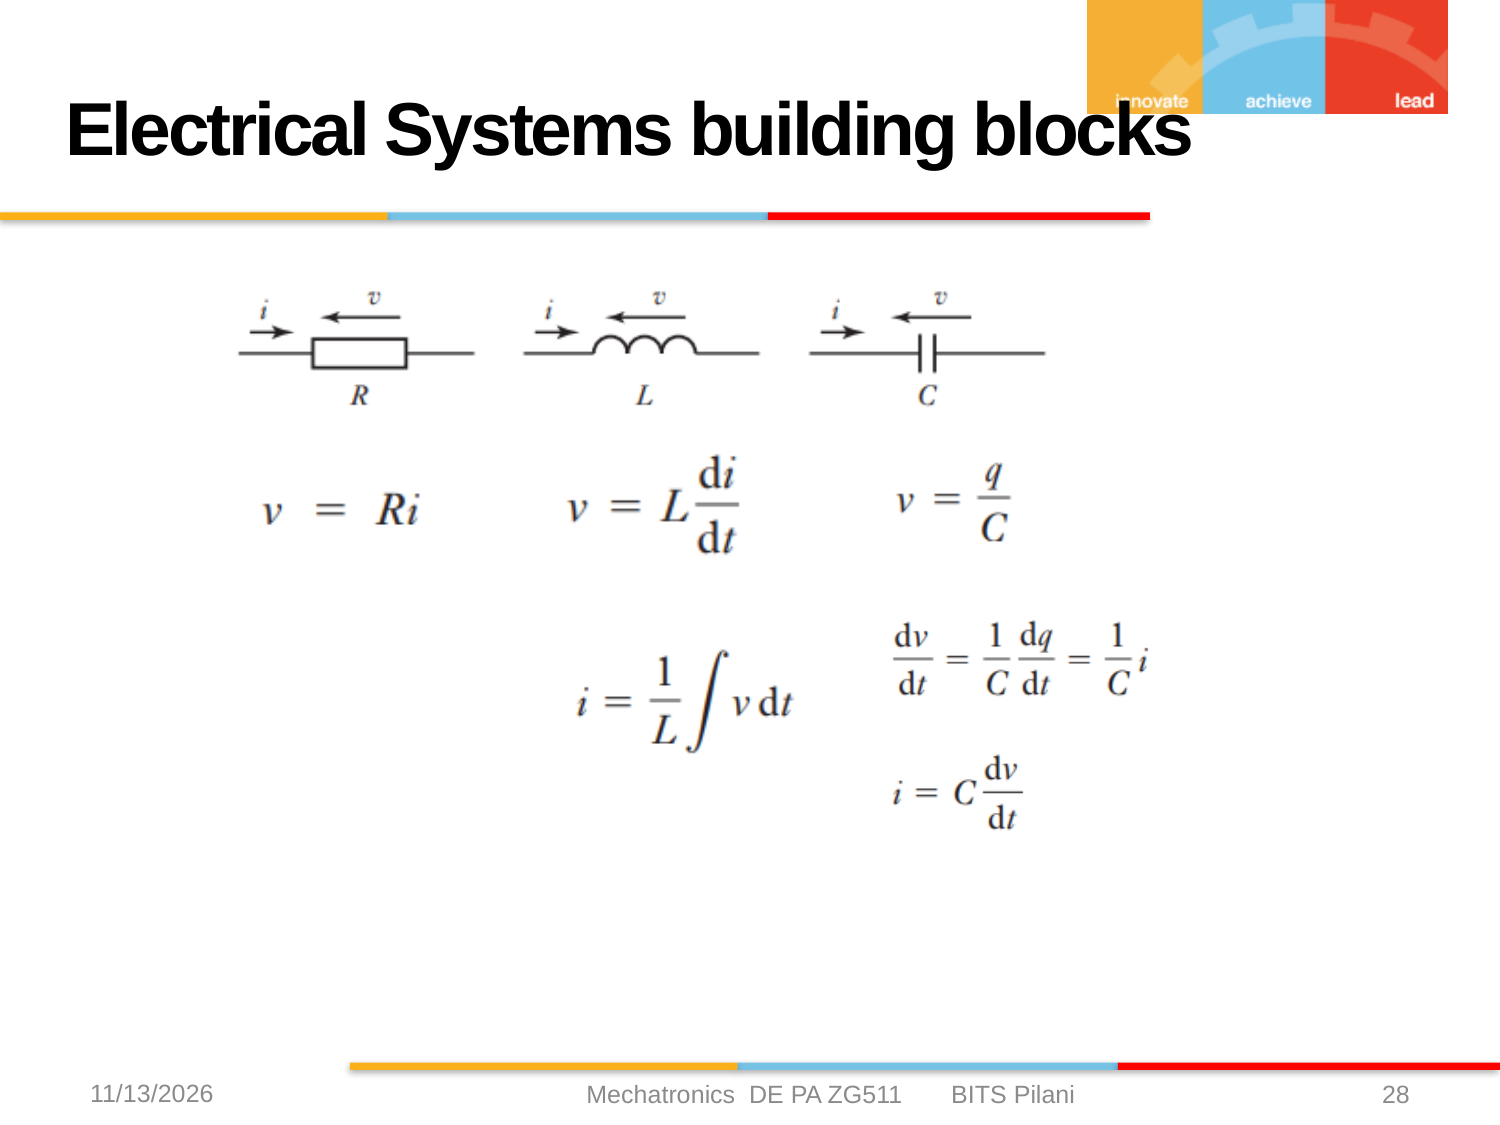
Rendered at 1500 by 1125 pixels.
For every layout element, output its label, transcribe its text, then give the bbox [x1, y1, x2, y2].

title Electrical Systems building blocks [50, 31, 1400, 220]
picture [1087, 0, 1448, 114]
picture [232, 476, 468, 548]
picture [865, 612, 1228, 851]
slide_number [75, 1062, 425, 1123]
picture [532, 631, 861, 774]
picture [859, 460, 1048, 565]
footer Mechatronics DE PA ZG511 BITS Pilani [474, 1062, 1188, 1125]
picture [199, 256, 1086, 564]
slide_number 28 [1250, 1062, 1425, 1125]
